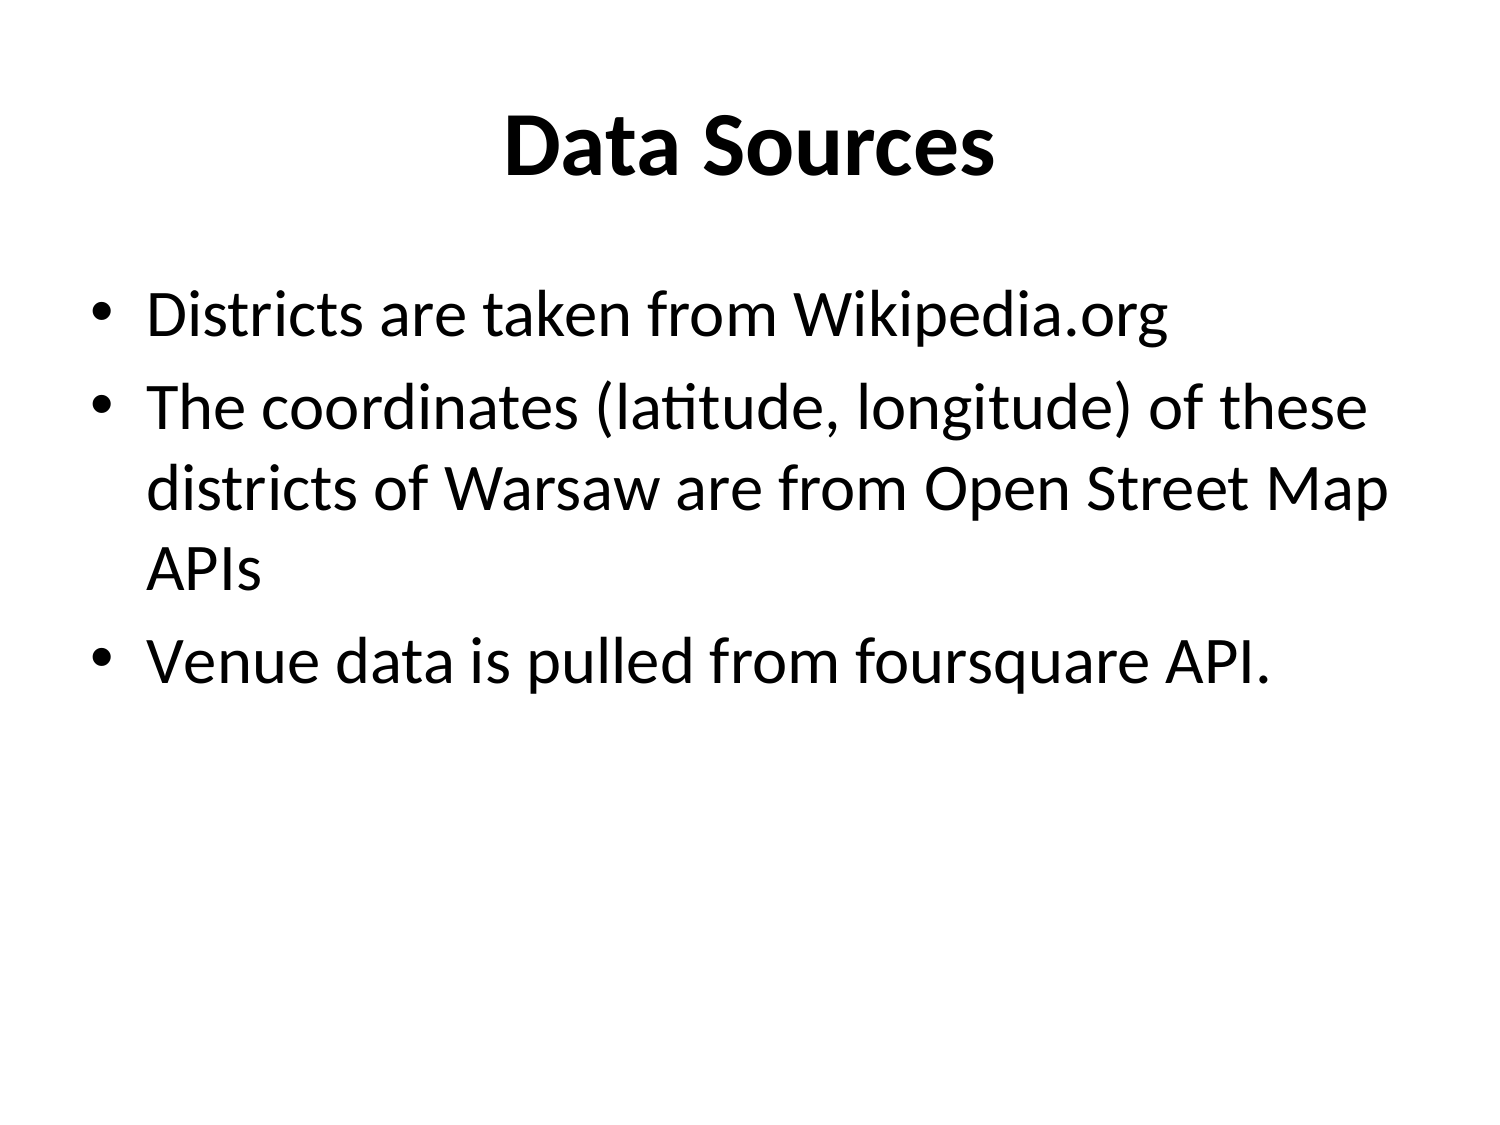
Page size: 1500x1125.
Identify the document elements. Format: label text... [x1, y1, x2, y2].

list Districts are taken from Wikipedia.org The coordinates (latitude, longitude) of these districts of Warsaw are from Open Street Map APIs Venue data is pulled from foursquare API. [75, 262, 1425, 1005]
title Data Sources [75, 45, 1425, 233]
